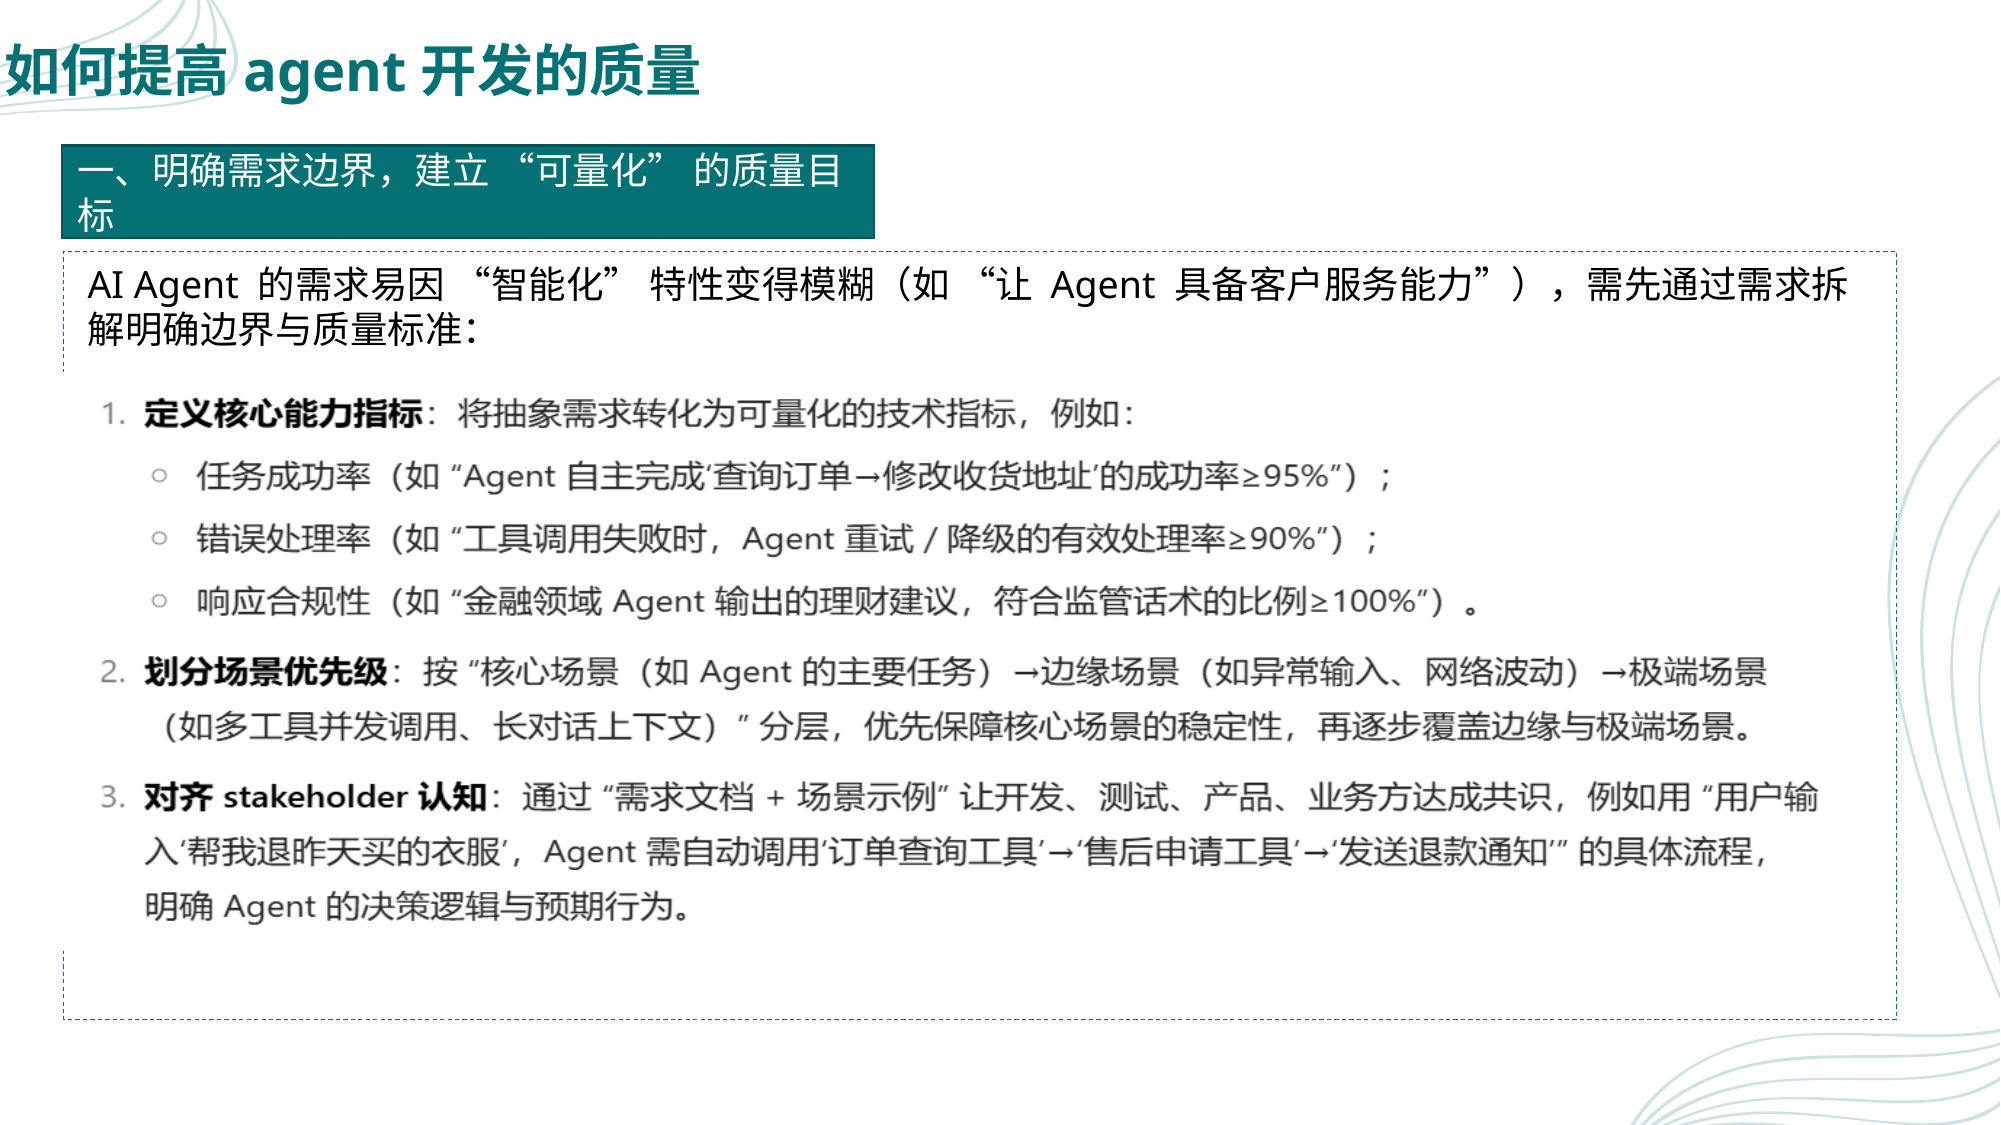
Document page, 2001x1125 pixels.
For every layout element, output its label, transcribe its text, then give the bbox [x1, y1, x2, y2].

text_box 一、明确需求边界，建立 “可量化” 的质量目标 [61, 144, 875, 239]
title 如何提高agent开发的质量 [4, 0, 1777, 103]
picture [63, 372, 1841, 951]
text_box AI Agent 的需求易因 “智能化” 特性变得模糊（如 “让 Agent 具备客户服务能力”），需先通过需求拆解明确边界与质量标准： [72, 253, 1881, 416]
text_box [63, 251, 1897, 1020]
